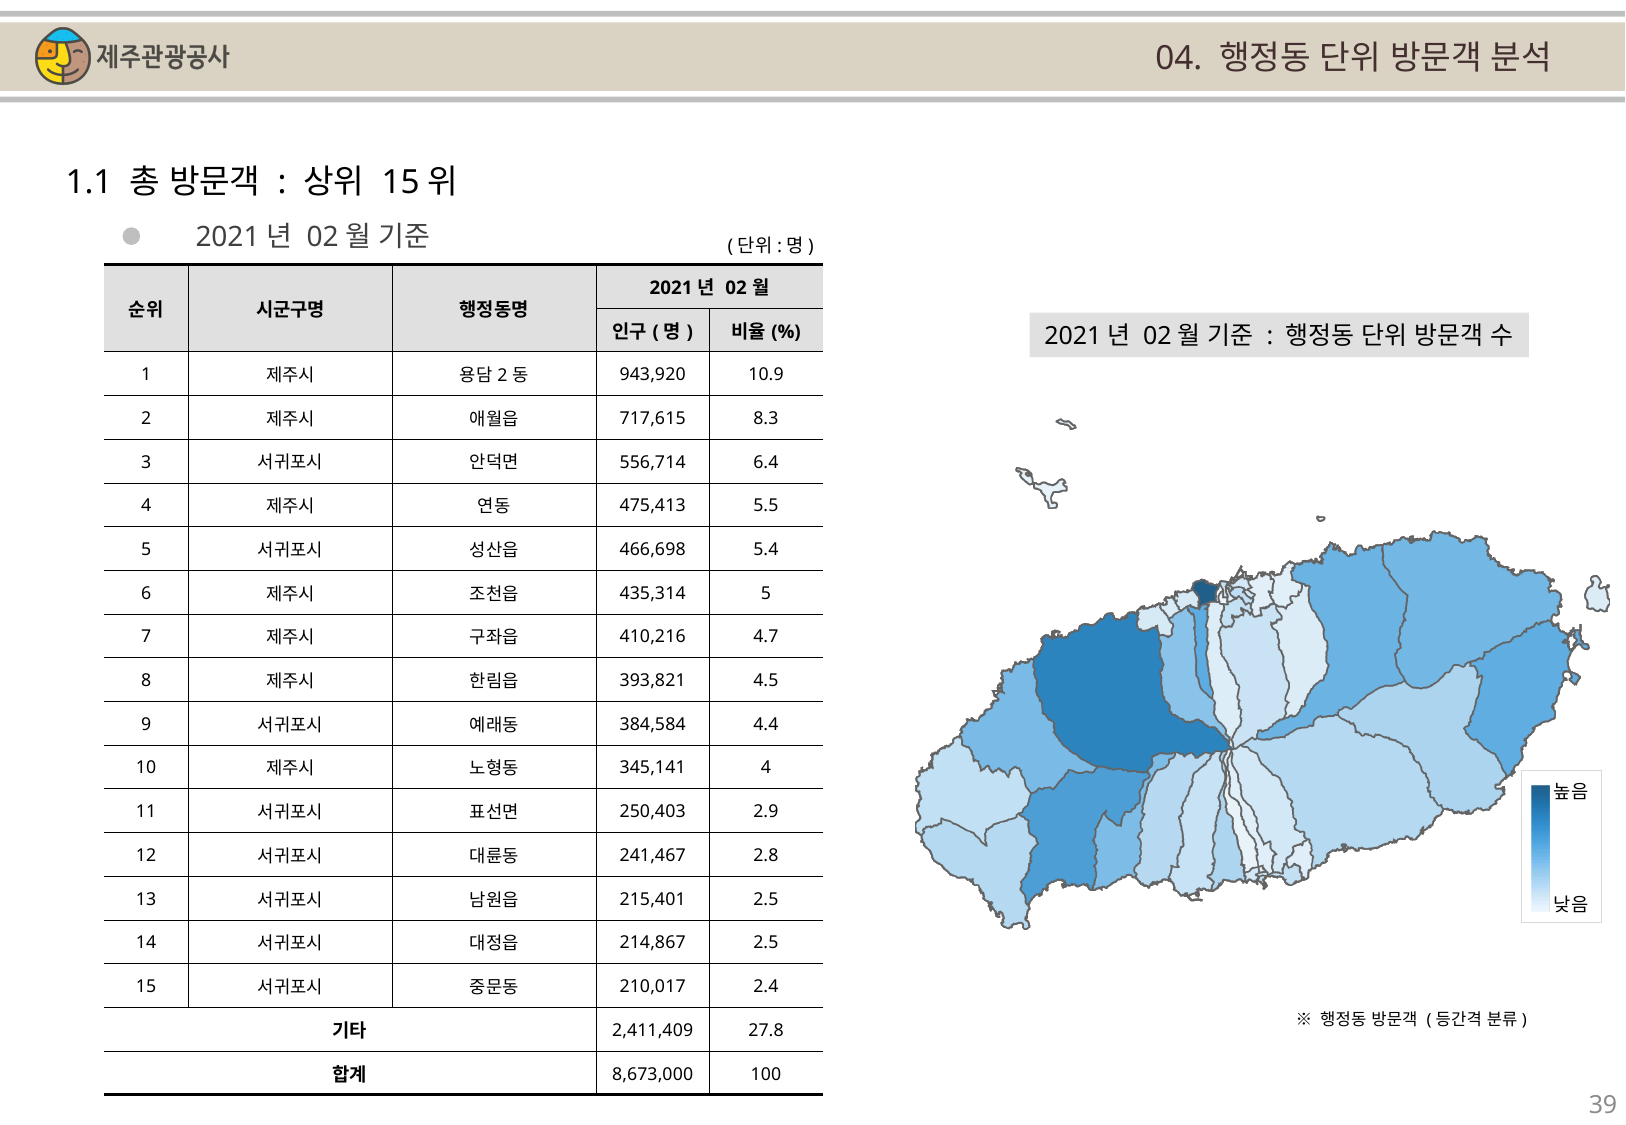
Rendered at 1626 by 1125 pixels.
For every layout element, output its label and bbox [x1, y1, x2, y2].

table_cell [597, 877, 709, 920]
table_cell [189, 484, 392, 526]
table_cell [189, 746, 392, 788]
table_cell [393, 921, 596, 963]
table_cell [104, 877, 188, 920]
table_cell [104, 746, 188, 788]
table_cell [710, 571, 823, 614]
table_cell [710, 396, 823, 439]
table_cell [710, 484, 823, 526]
table_cell [189, 789, 392, 832]
table_cell [710, 789, 823, 832]
table_cell [104, 833, 188, 876]
table_header [393, 266, 596, 351]
text_box [713, 226, 829, 264]
text_box [1042, 28, 1595, 84]
table_cell [710, 615, 823, 657]
table_cell [597, 658, 709, 701]
table_cell [189, 702, 392, 745]
table_cell [104, 1052, 596, 1093]
table_cell [597, 352, 709, 395]
table_cell [189, 658, 392, 701]
table_cell [104, 658, 188, 701]
table_cell [597, 309, 709, 351]
table_cell [189, 440, 392, 483]
table_cell [104, 396, 188, 439]
table_cell [104, 352, 188, 395]
table_cell [104, 571, 188, 614]
table_cell [597, 1052, 709, 1093]
table_cell [393, 396, 596, 439]
table_cell [710, 309, 823, 351]
table_header [597, 266, 823, 308]
table_cell [710, 702, 823, 745]
table_cell [393, 615, 596, 657]
table_cell [393, 877, 596, 920]
table_cell [710, 1052, 823, 1093]
table_cell [710, 527, 823, 570]
table_cell [104, 964, 188, 1007]
slide_number [1251, 1063, 1618, 1123]
table_cell [597, 921, 709, 963]
table_cell [393, 658, 596, 701]
table_cell [393, 527, 596, 570]
text_box [1521, 770, 1618, 925]
table_cell [393, 789, 596, 832]
table_cell [710, 1008, 823, 1051]
table_cell [710, 877, 823, 920]
table_cell [189, 571, 392, 614]
table_cell [189, 877, 392, 920]
table_cell [393, 833, 596, 876]
table_cell [104, 921, 188, 963]
table_cell [189, 615, 392, 657]
table_cell [189, 396, 392, 439]
picture [31, 26, 232, 87]
table_cell [597, 702, 709, 745]
table_cell [597, 615, 709, 657]
table_cell [104, 527, 188, 570]
table_cell [393, 702, 596, 745]
table_cell [710, 746, 823, 788]
table_cell [104, 1008, 596, 1051]
table_cell [393, 352, 596, 395]
table_cell [597, 527, 709, 570]
table_cell [597, 964, 709, 1007]
table_cell [597, 396, 709, 439]
table_cell [710, 658, 823, 701]
table_cell [104, 440, 188, 483]
table_cell [393, 484, 596, 526]
table_cell [597, 789, 709, 832]
table_cell [189, 352, 392, 395]
table_cell [189, 921, 392, 963]
table_cell [104, 484, 188, 526]
table_header [104, 266, 188, 351]
table_cell [104, 789, 188, 832]
table_cell [104, 702, 188, 745]
table_cell [710, 921, 823, 963]
table_cell [597, 833, 709, 876]
text_box [121, 226, 141, 246]
table_cell [393, 964, 596, 1007]
table_cell [597, 484, 709, 526]
table_cell [710, 833, 823, 876]
table_cell [104, 615, 188, 657]
table_cell [189, 833, 392, 876]
picture [915, 236, 1610, 1112]
table_cell [710, 352, 823, 395]
table_cell [393, 746, 596, 788]
table_cell [393, 571, 596, 614]
table_cell [189, 527, 392, 570]
table_cell [393, 440, 596, 483]
table_cell [189, 964, 392, 1007]
table_cell [597, 1008, 709, 1051]
text_box [50, 152, 1144, 208]
table_header [189, 266, 392, 351]
table_cell [710, 964, 823, 1007]
table_cell [710, 440, 823, 483]
table_cell [597, 440, 709, 483]
table_cell [597, 571, 709, 614]
text_box [180, 210, 446, 260]
table_cell [597, 746, 709, 788]
